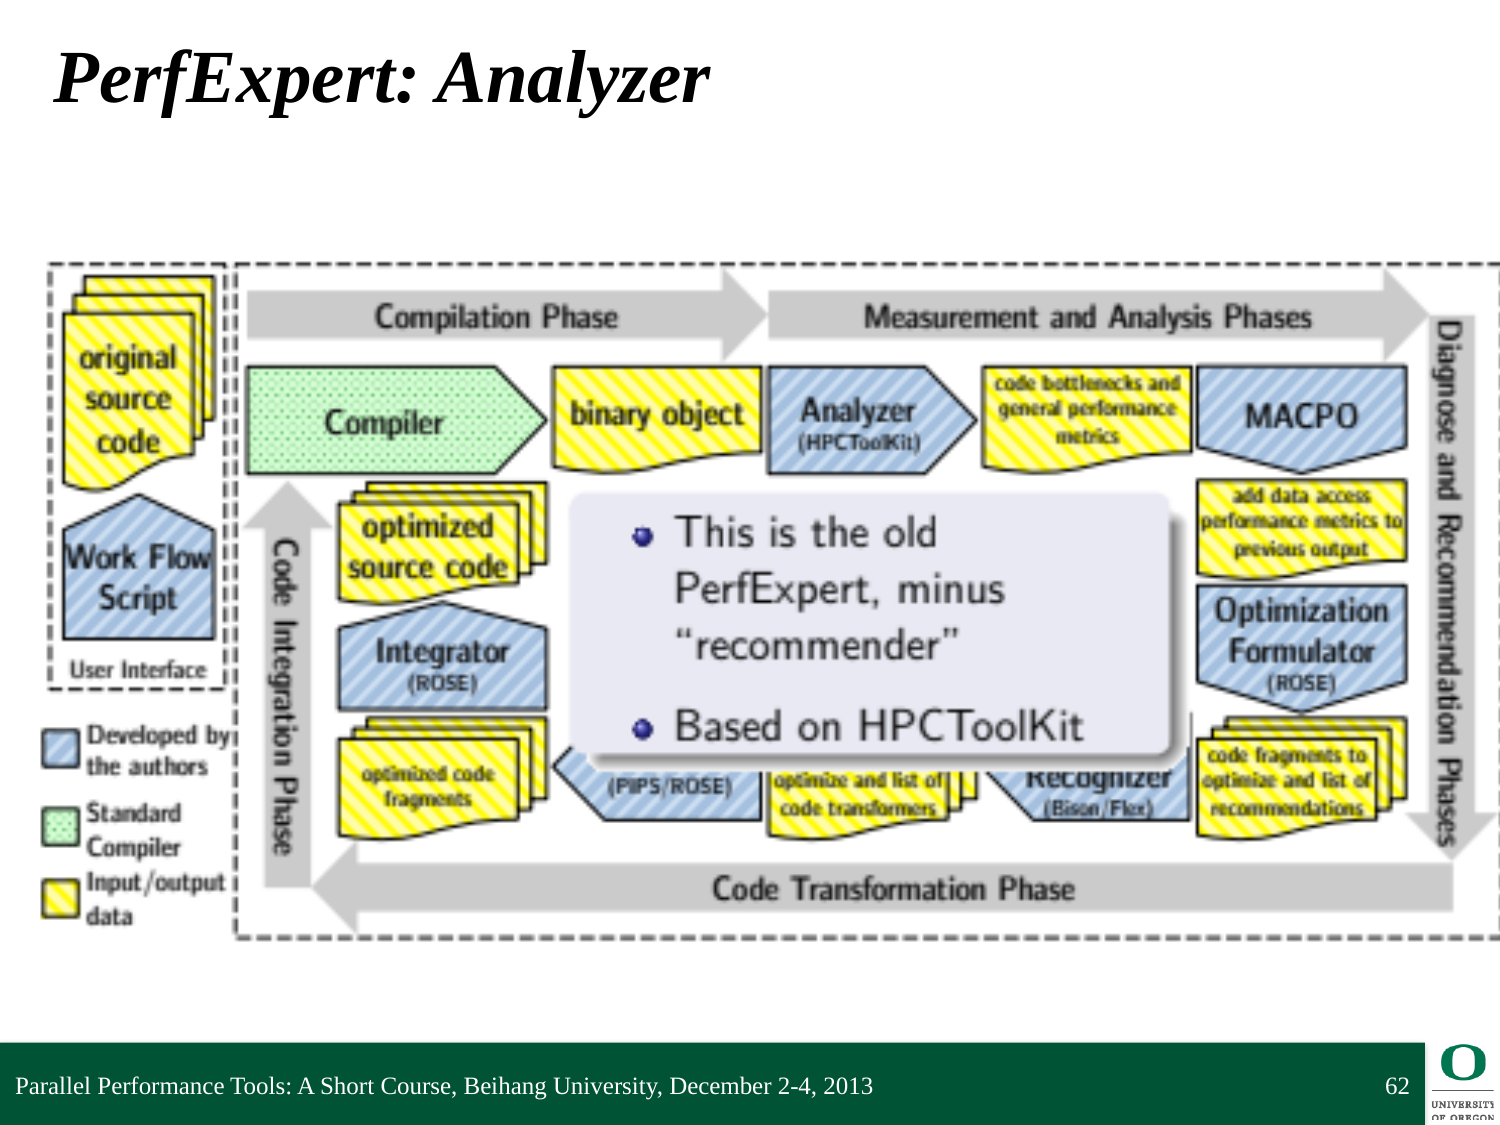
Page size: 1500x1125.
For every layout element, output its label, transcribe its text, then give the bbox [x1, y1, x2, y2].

slide_number 62 [1074, 1055, 1425, 1125]
footer Parallel Performance Tools: A Short Course, Beihang University, December 2-4, 2013 [0, 1044, 988, 1125]
title PerfExpert: Analyzer [39, 0, 1500, 145]
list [38, 149, 1500, 1047]
